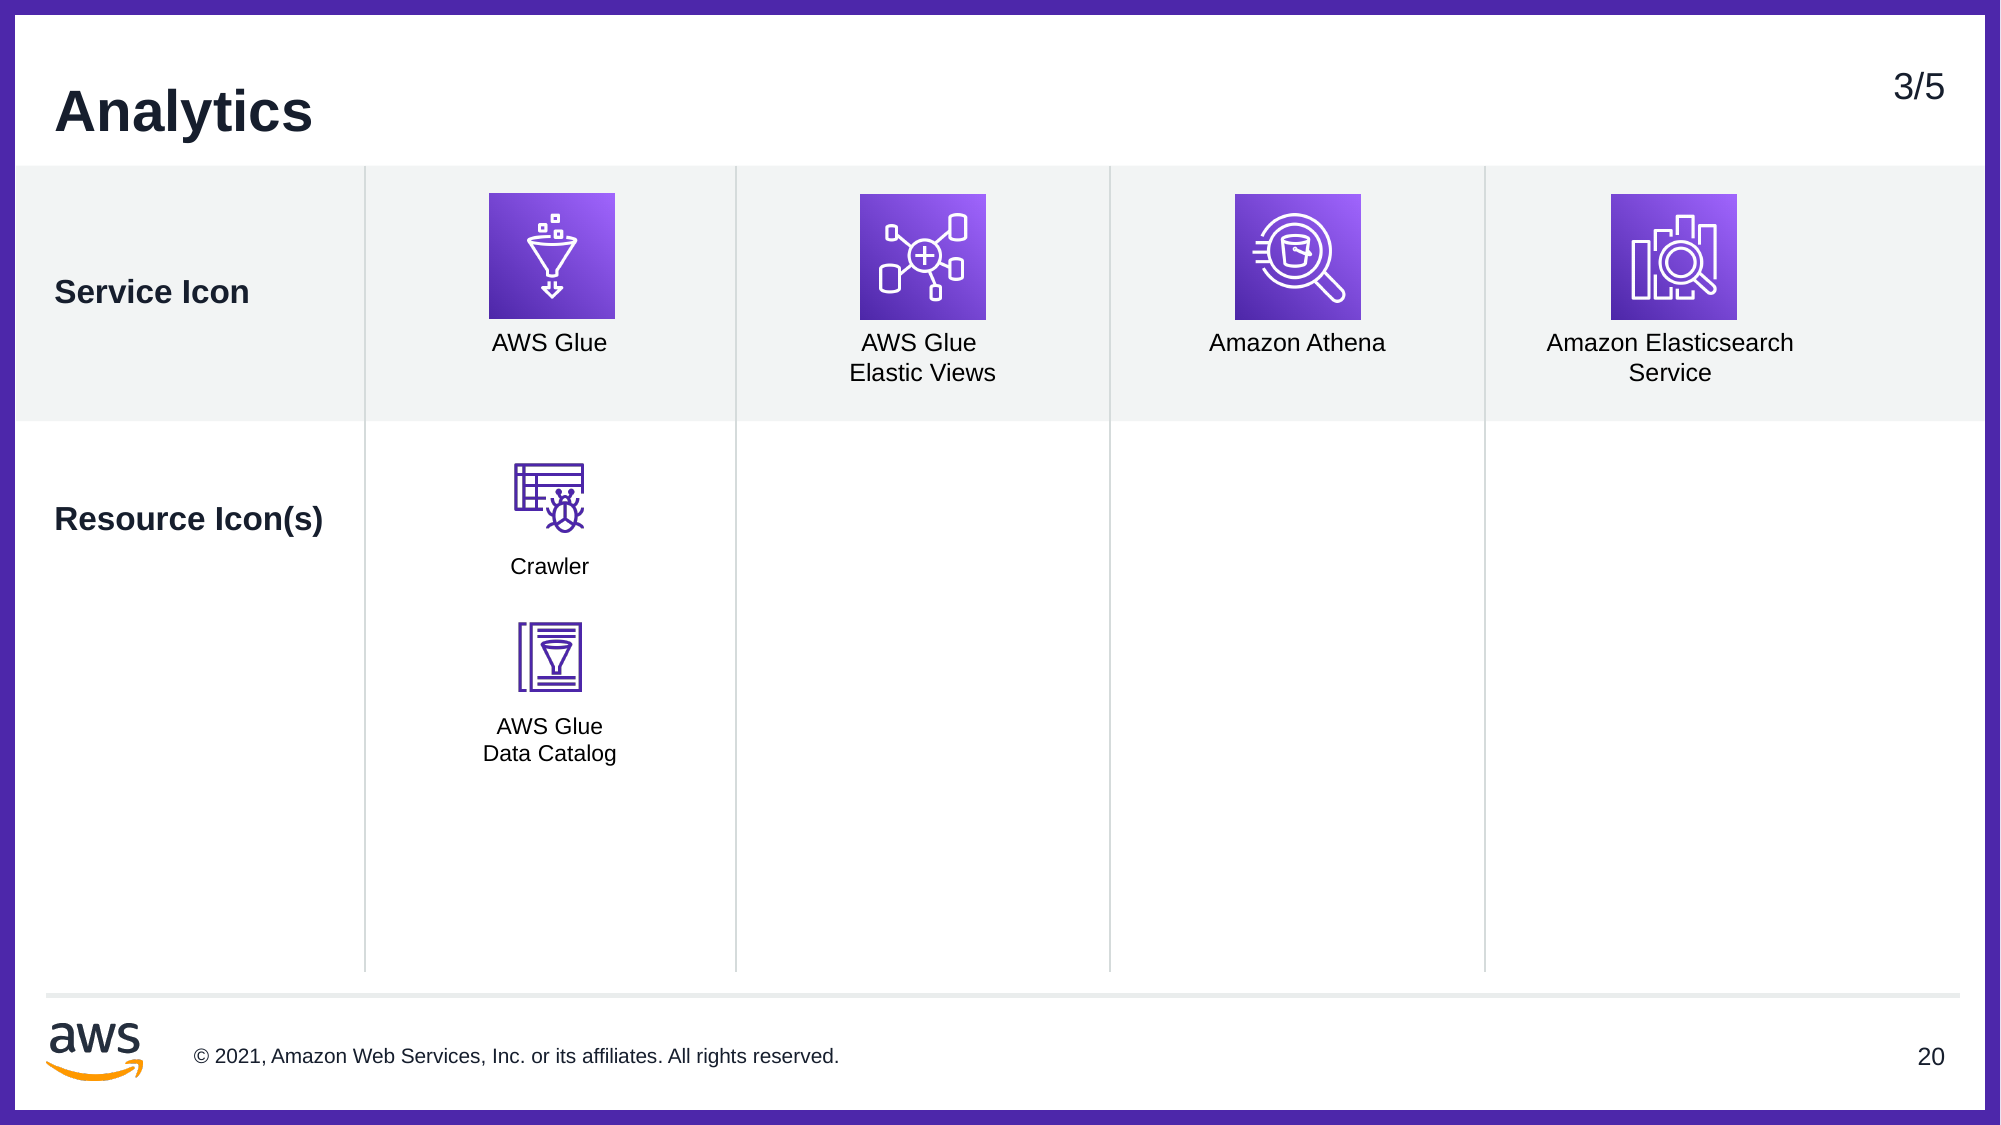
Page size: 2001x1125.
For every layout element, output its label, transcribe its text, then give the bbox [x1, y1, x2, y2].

picture [511, 460, 587, 536]
text_box Amazon Athena [1111, 319, 1483, 364]
title Analytics [39, 59, 1457, 166]
text_box Amazon Elasticsearch Service [1486, 319, 1858, 394]
text_box AWS Glue Data Catalog [445, 703, 654, 774]
text_box AWS Glue [363, 319, 735, 364]
footer © 2021, Amazon Web Services, Inc. or its affiliates. All rights reserved. [178, 1025, 911, 1086]
picture [512, 619, 588, 695]
picture [46, 1023, 143, 1081]
picture [1235, 194, 1361, 320]
text_box Crawler [445, 544, 654, 587]
slide_number 20 [1493, 1025, 1961, 1086]
picture [489, 193, 615, 319]
list 3/5 [1693, 59, 1961, 166]
text_box AWS Glue Elastic Views [736, 319, 1109, 394]
picture [860, 194, 986, 320]
picture [1611, 194, 1737, 320]
